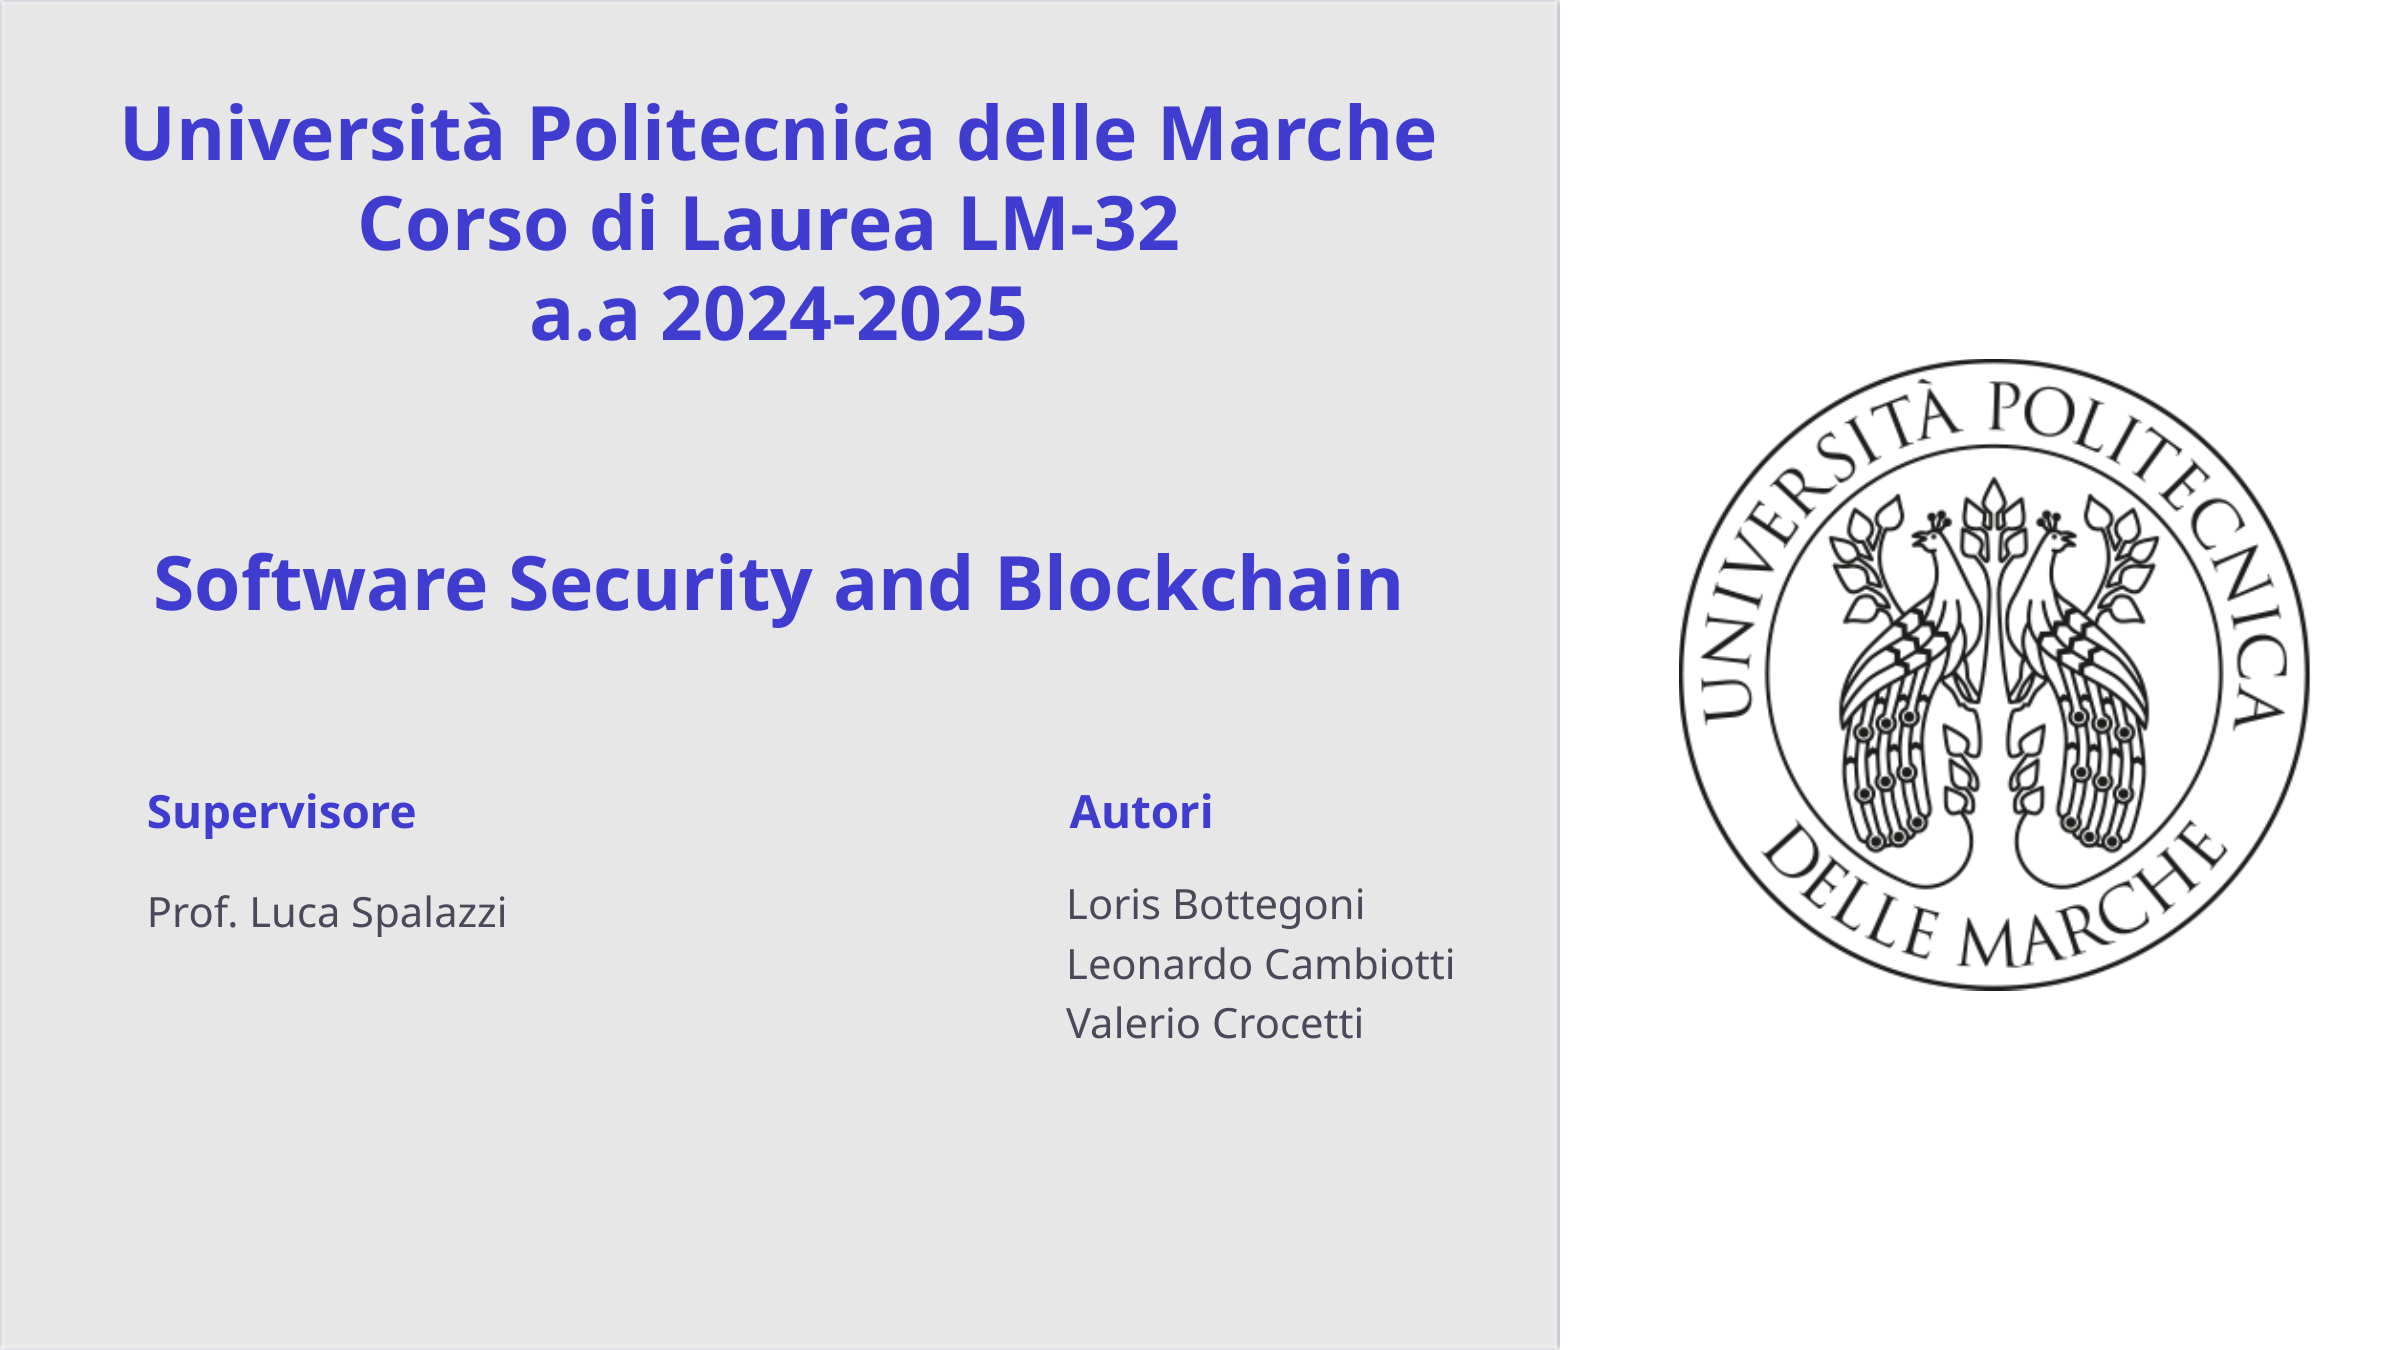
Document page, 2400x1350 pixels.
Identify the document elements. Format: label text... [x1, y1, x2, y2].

text_box Autori [1069, 780, 1256, 839]
picture [1679, 359, 2312, 991]
text_box [6, 6, 1553, 1344]
text_box Prof. Luca Spalazzi [146, 876, 527, 937]
text_box Supervisore [146, 780, 473, 839]
text_box Loris Bottegoni Leonardo Cambiotti Valerio Crocetti [1065, 868, 1477, 1229]
text_box Università Politecnica delle Marche Corso di Laurea LM-32 a.a 2024-2025 Software Security and Blockchain [70, 59, 1489, 642]
